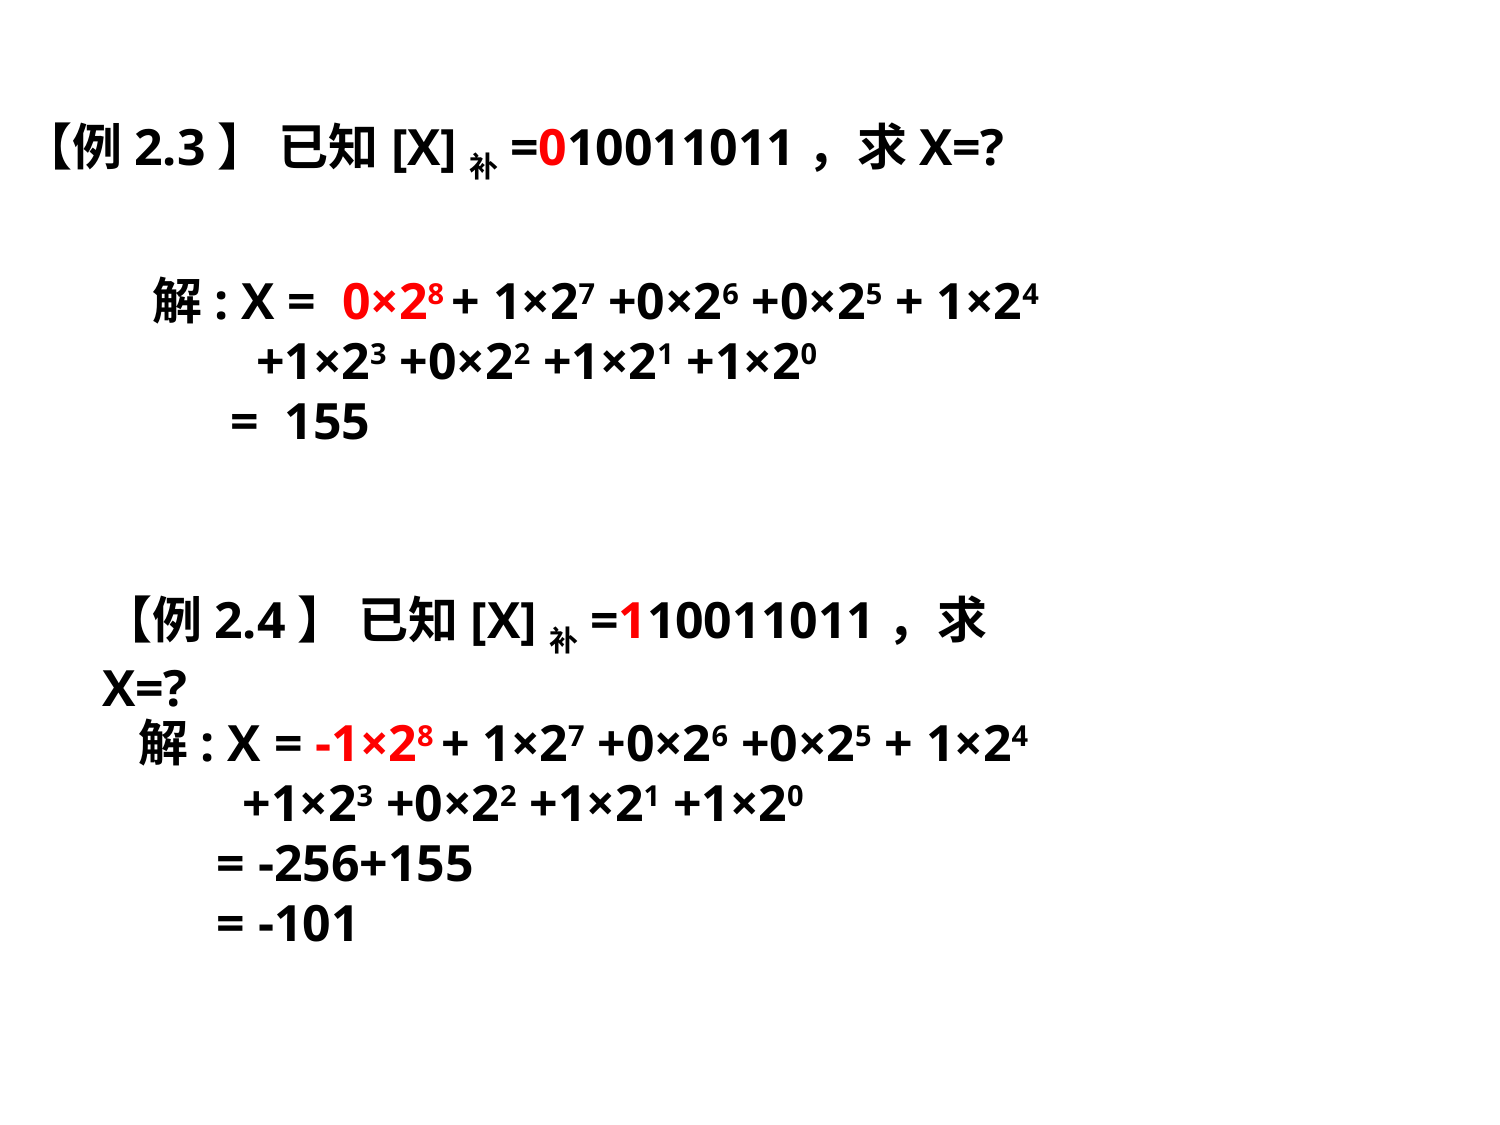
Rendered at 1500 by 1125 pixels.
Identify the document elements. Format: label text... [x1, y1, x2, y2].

text_box 解: X = -1×28 + 1×27 +0×26 +0×25 + 1×24 +1×23 +0×22 +1×21 +1×20 = -256+155 = -101 [123, 704, 1388, 1019]
text_box 解: X = 0×28 + 1×27 +0×26 +0×25 + 1×24 +1×23 +0×22 +1×21 +1×20 = 155 [137, 262, 1238, 518]
text_box 【例2.4】 已知[X]补=110011011，求X=? [87, 574, 1009, 731]
text_box 【例2.3】 已知[X]补=010011011，求X=? [7, 101, 1020, 198]
